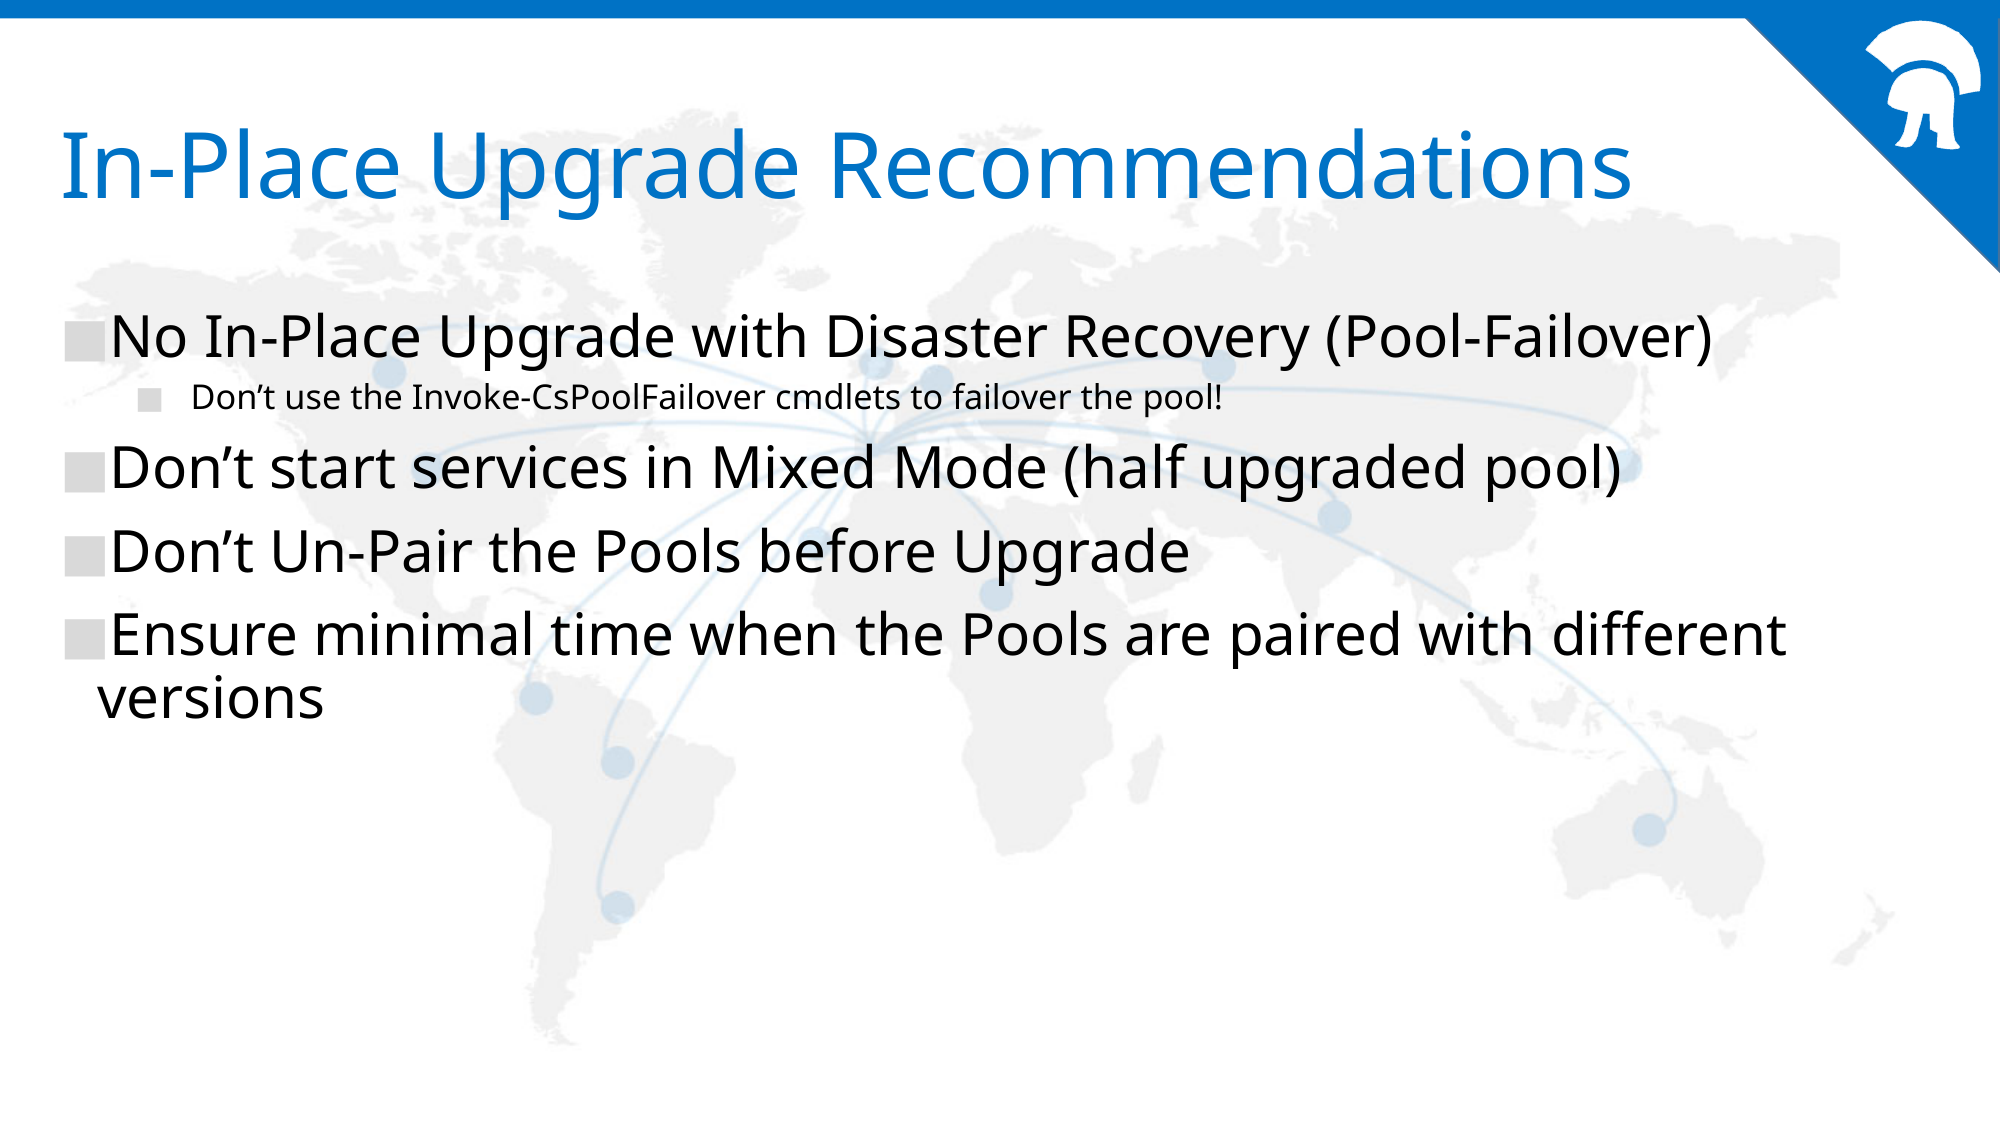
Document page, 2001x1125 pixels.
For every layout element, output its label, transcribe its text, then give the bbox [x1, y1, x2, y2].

list No In-Place Upgrade with Disaster Recovery (Pool-Failover) Don’t use the Invoke-CsPoolFailover cmdlets to failover the pool! Don’t start services in Mixed Mode (half upgraded pool) Don’t Un-Pair the Pools before Upgrade Ensure minimal time when the Pools are paired with different versions [45, 299, 1863, 1014]
title In-Place Upgrade Recommendations [45, 59, 1863, 278]
picture [0, 0, 2001, 1125]
